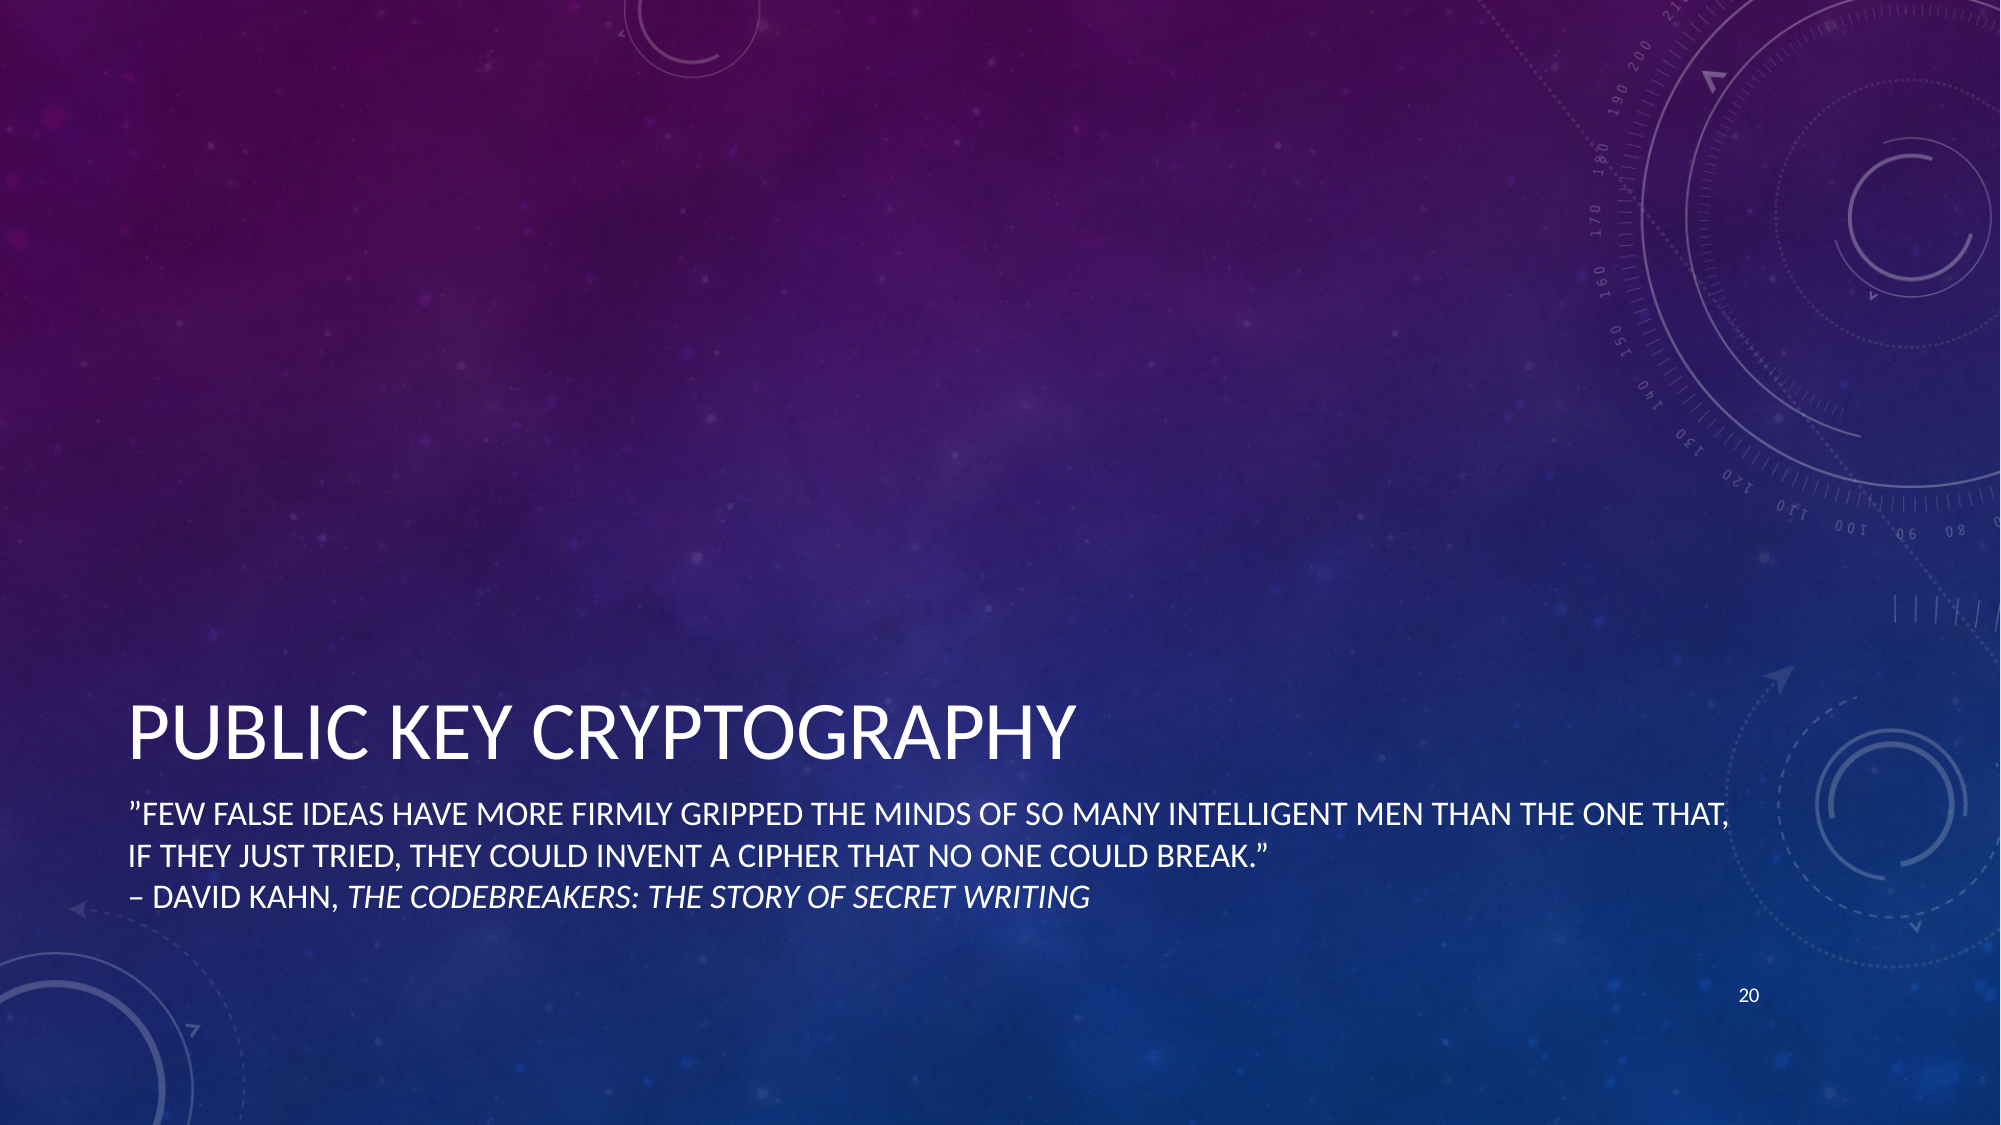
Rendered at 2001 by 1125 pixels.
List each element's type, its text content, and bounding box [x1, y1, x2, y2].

slide_number 20 [1684, 963, 1775, 1025]
title PUBLIC KEY CRYPTOGRAPHY [112, 542, 1775, 783]
picture [0, 0, 2001, 1125]
list ”FEW FALSE IDEAS HAVE MORE FIRMLY GRIPPED THE MINDS OF SO MANY INTELLIGENT MEN THAN THE ONE THAT, IF THEY JUST TRIED, THEY COULD INVENT A CIPHER THAT NO ONE COULD BREAK.” – DAVID KAHN, THE CODEBREAKERS: THE STORY OF SECRET WRITING [112, 783, 1775, 925]
